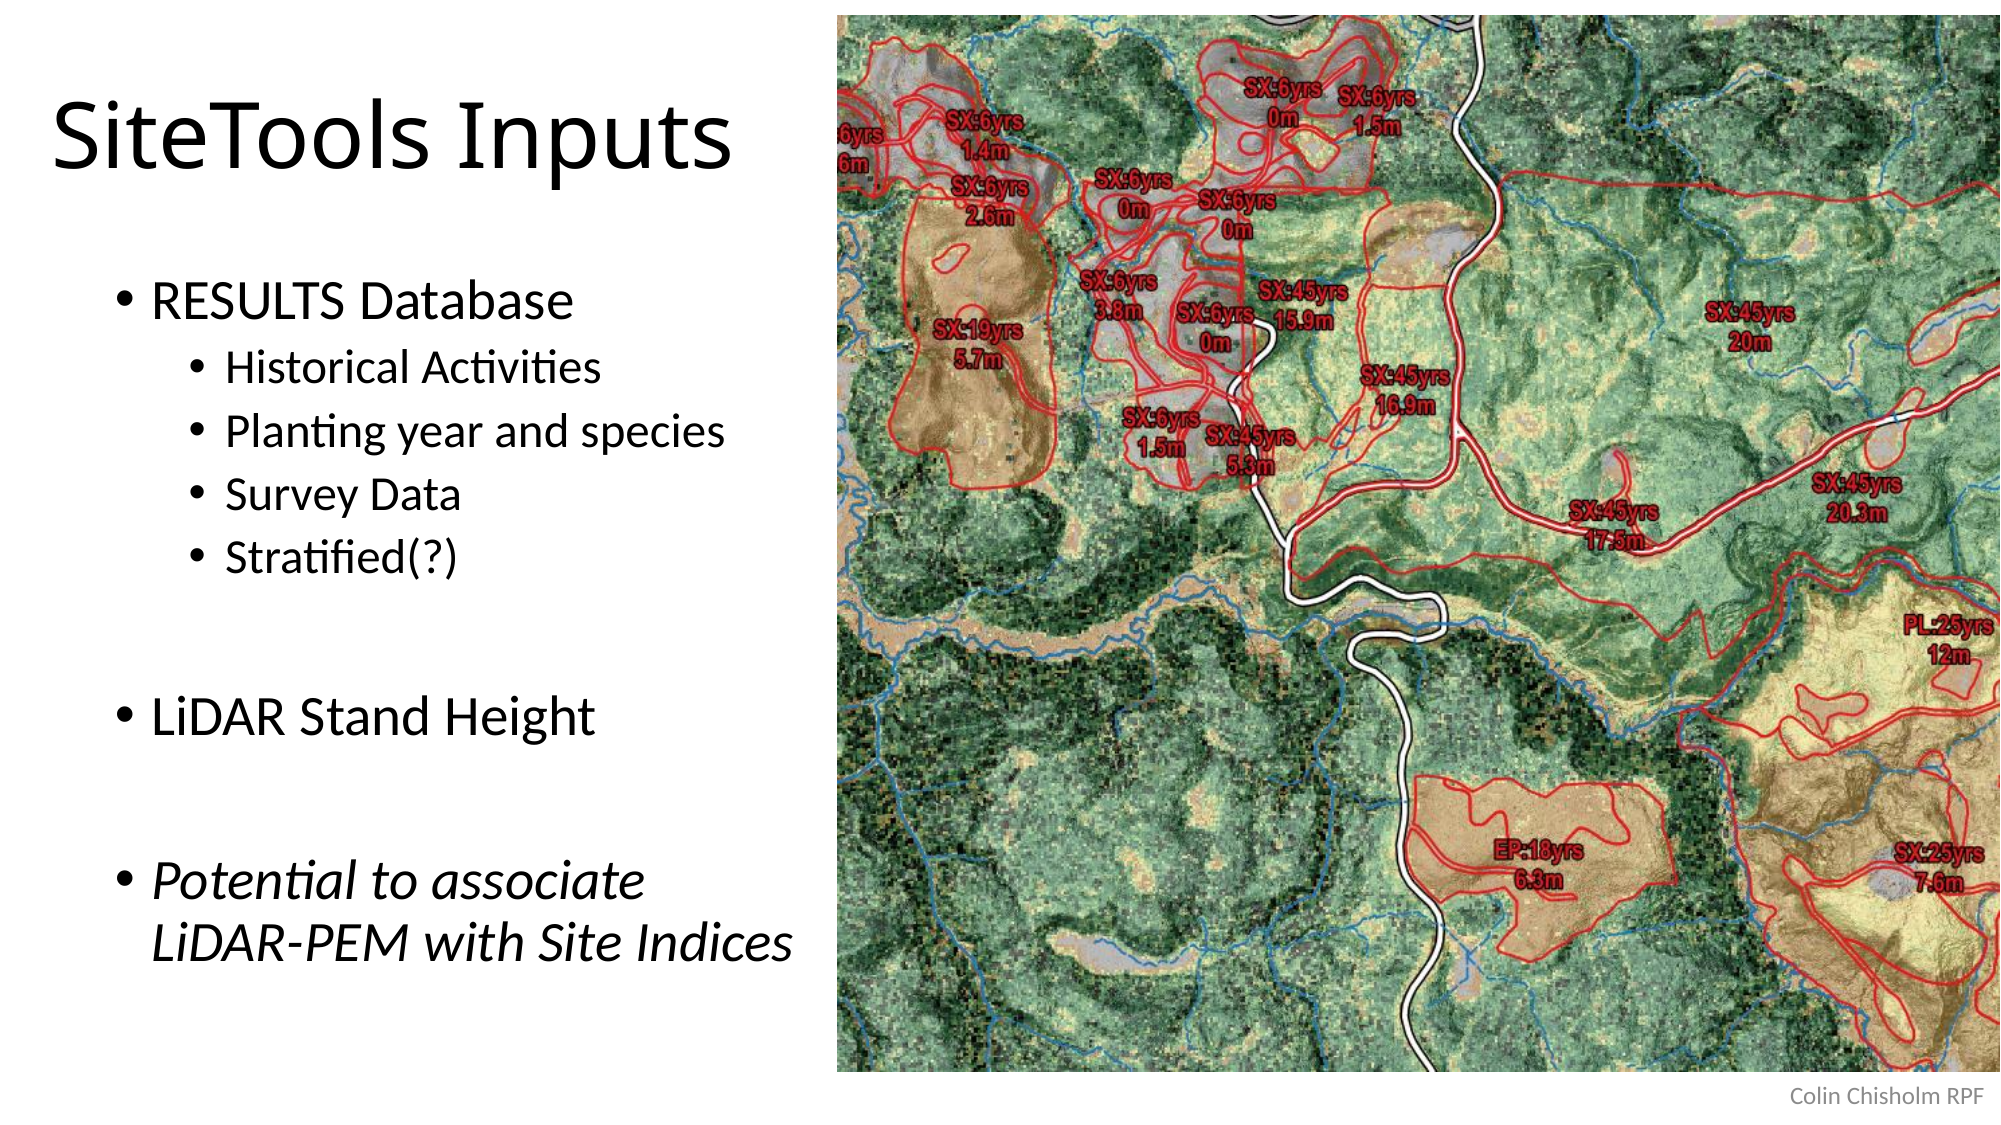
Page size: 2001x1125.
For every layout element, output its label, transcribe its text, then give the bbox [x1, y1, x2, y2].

picture [837, 15, 2000, 1072]
list RESULTS Database Historical Activities Planting year and species Survey Data Stratified(?) LiDAR Stand Height Potential to associate LiDAR-PEM with Site Indices [99, 262, 813, 1005]
title SiteTools Inputs [36, 30, 813, 248]
